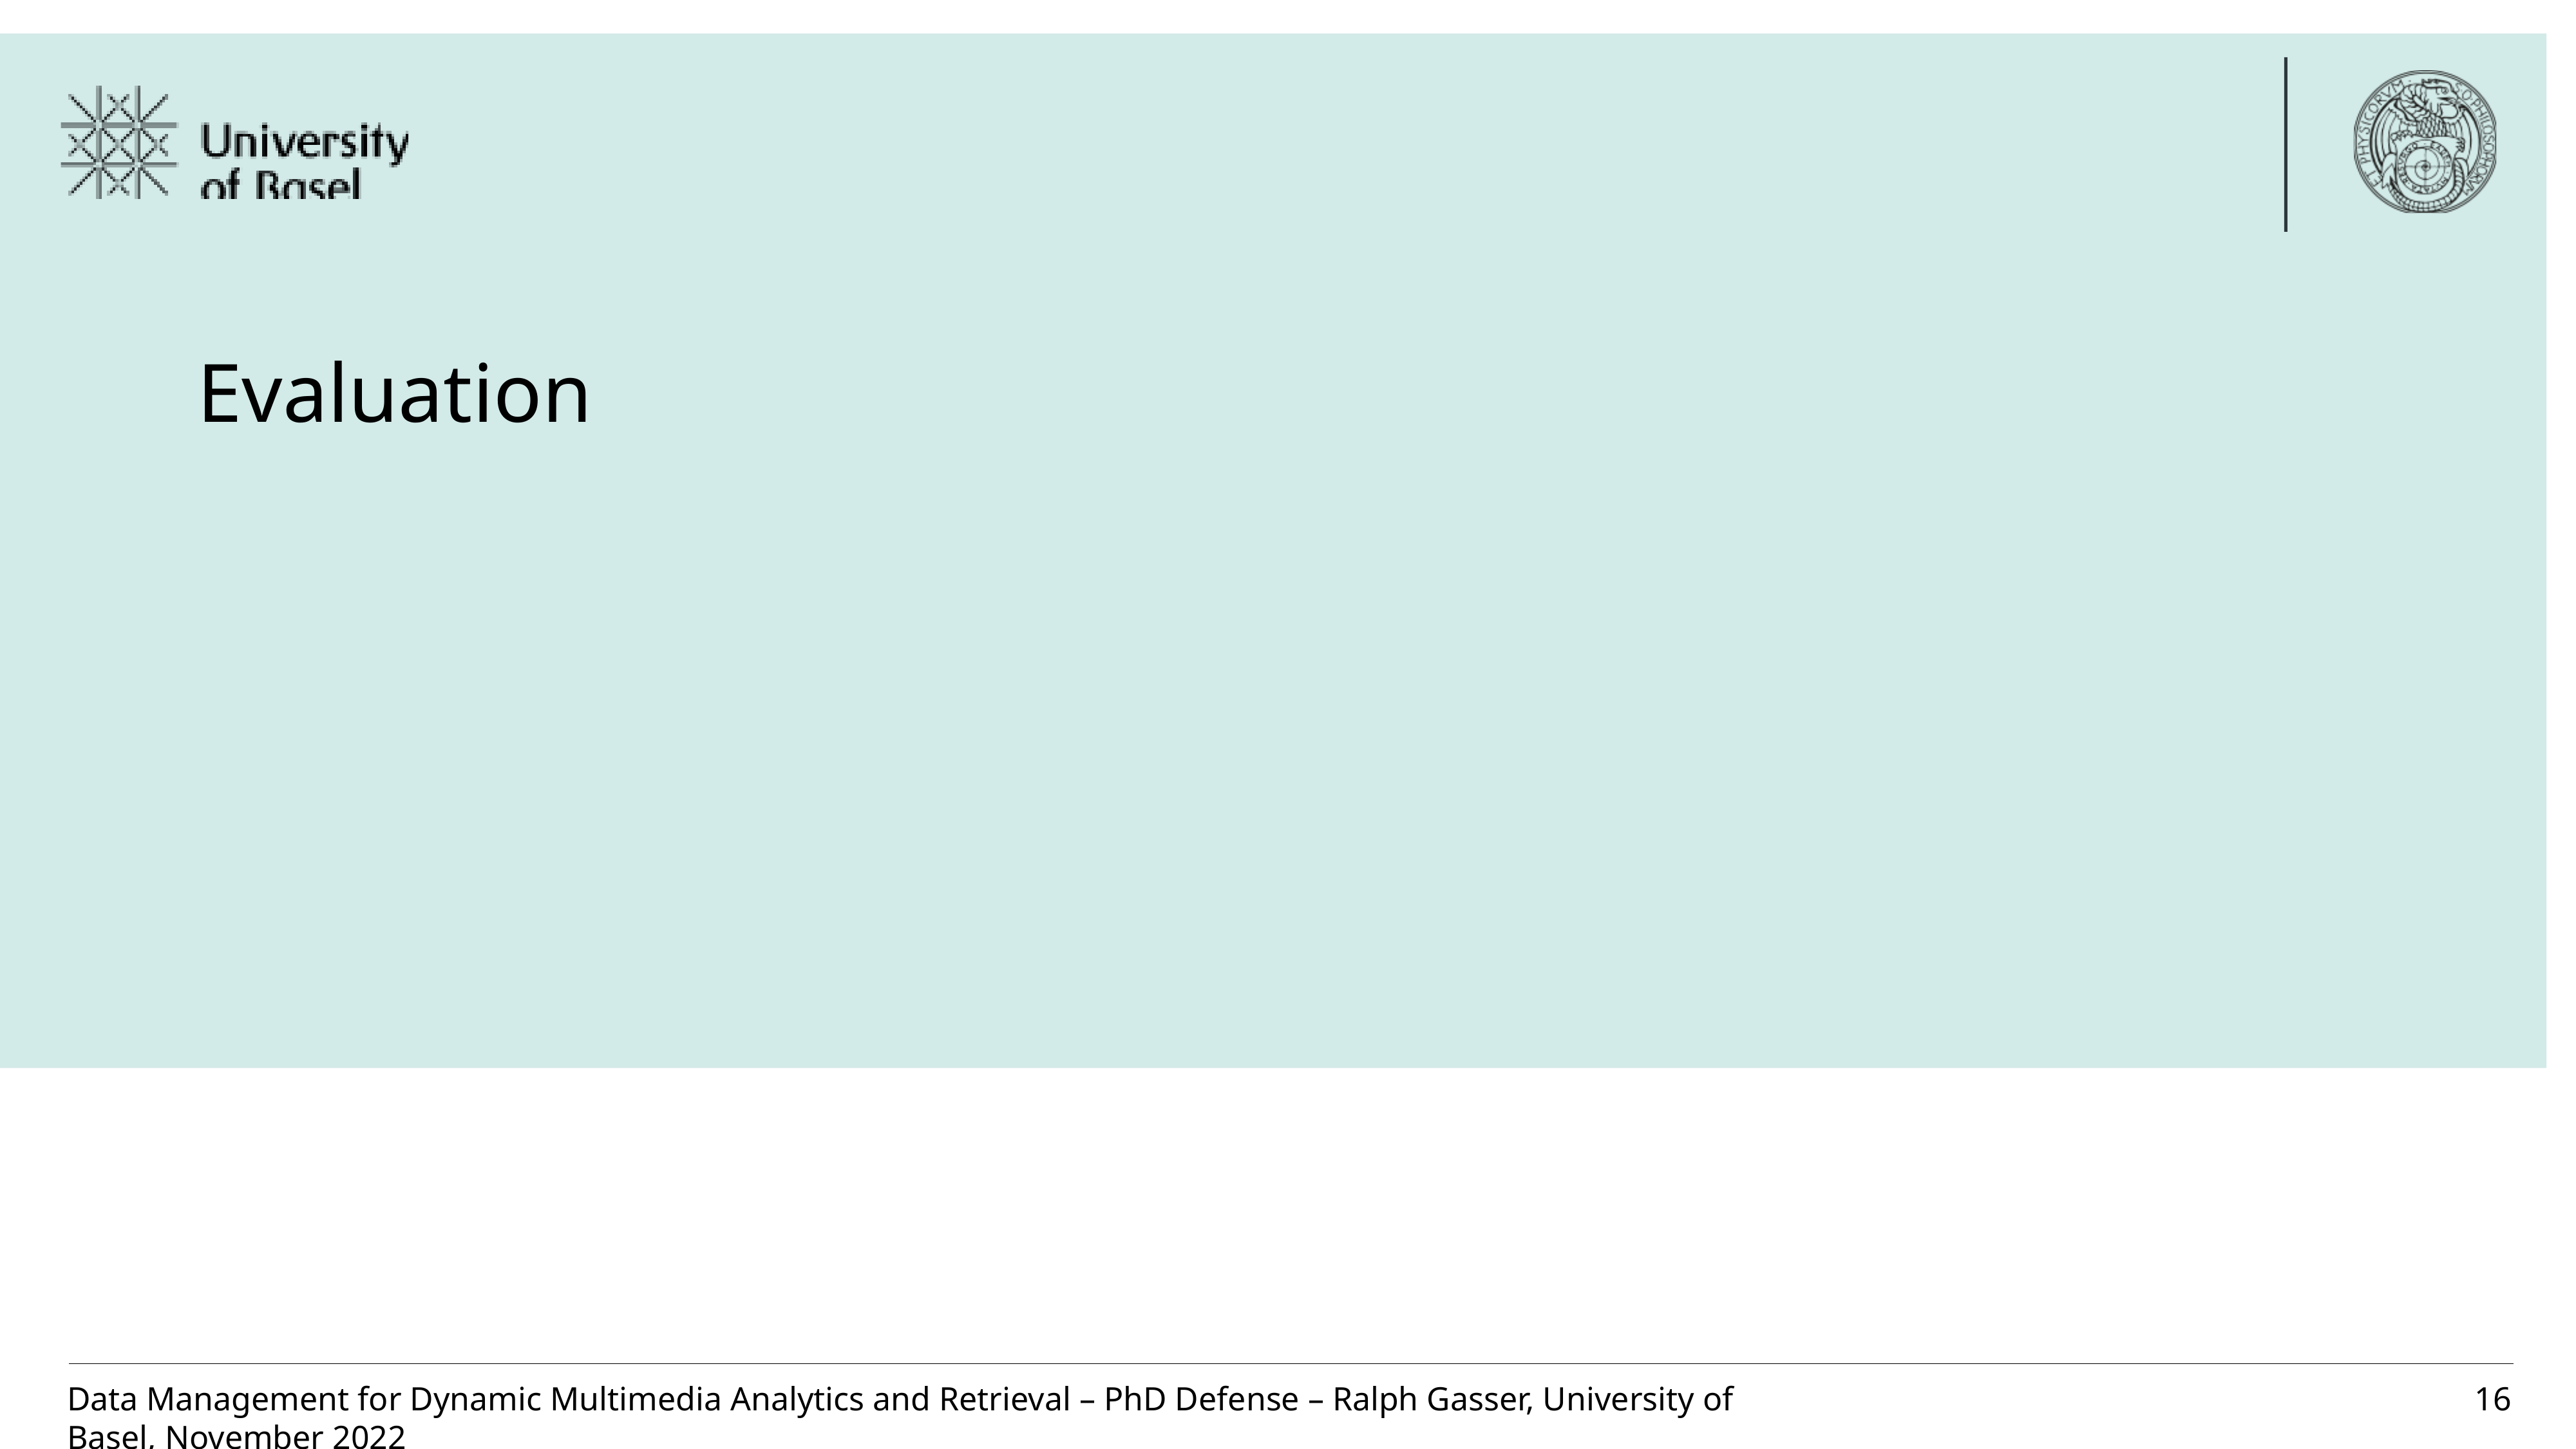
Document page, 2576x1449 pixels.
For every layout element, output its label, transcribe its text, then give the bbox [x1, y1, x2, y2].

title Evaluation [196, 231, 1840, 484]
slide_number 16 [2343, 1378, 2512, 1418]
